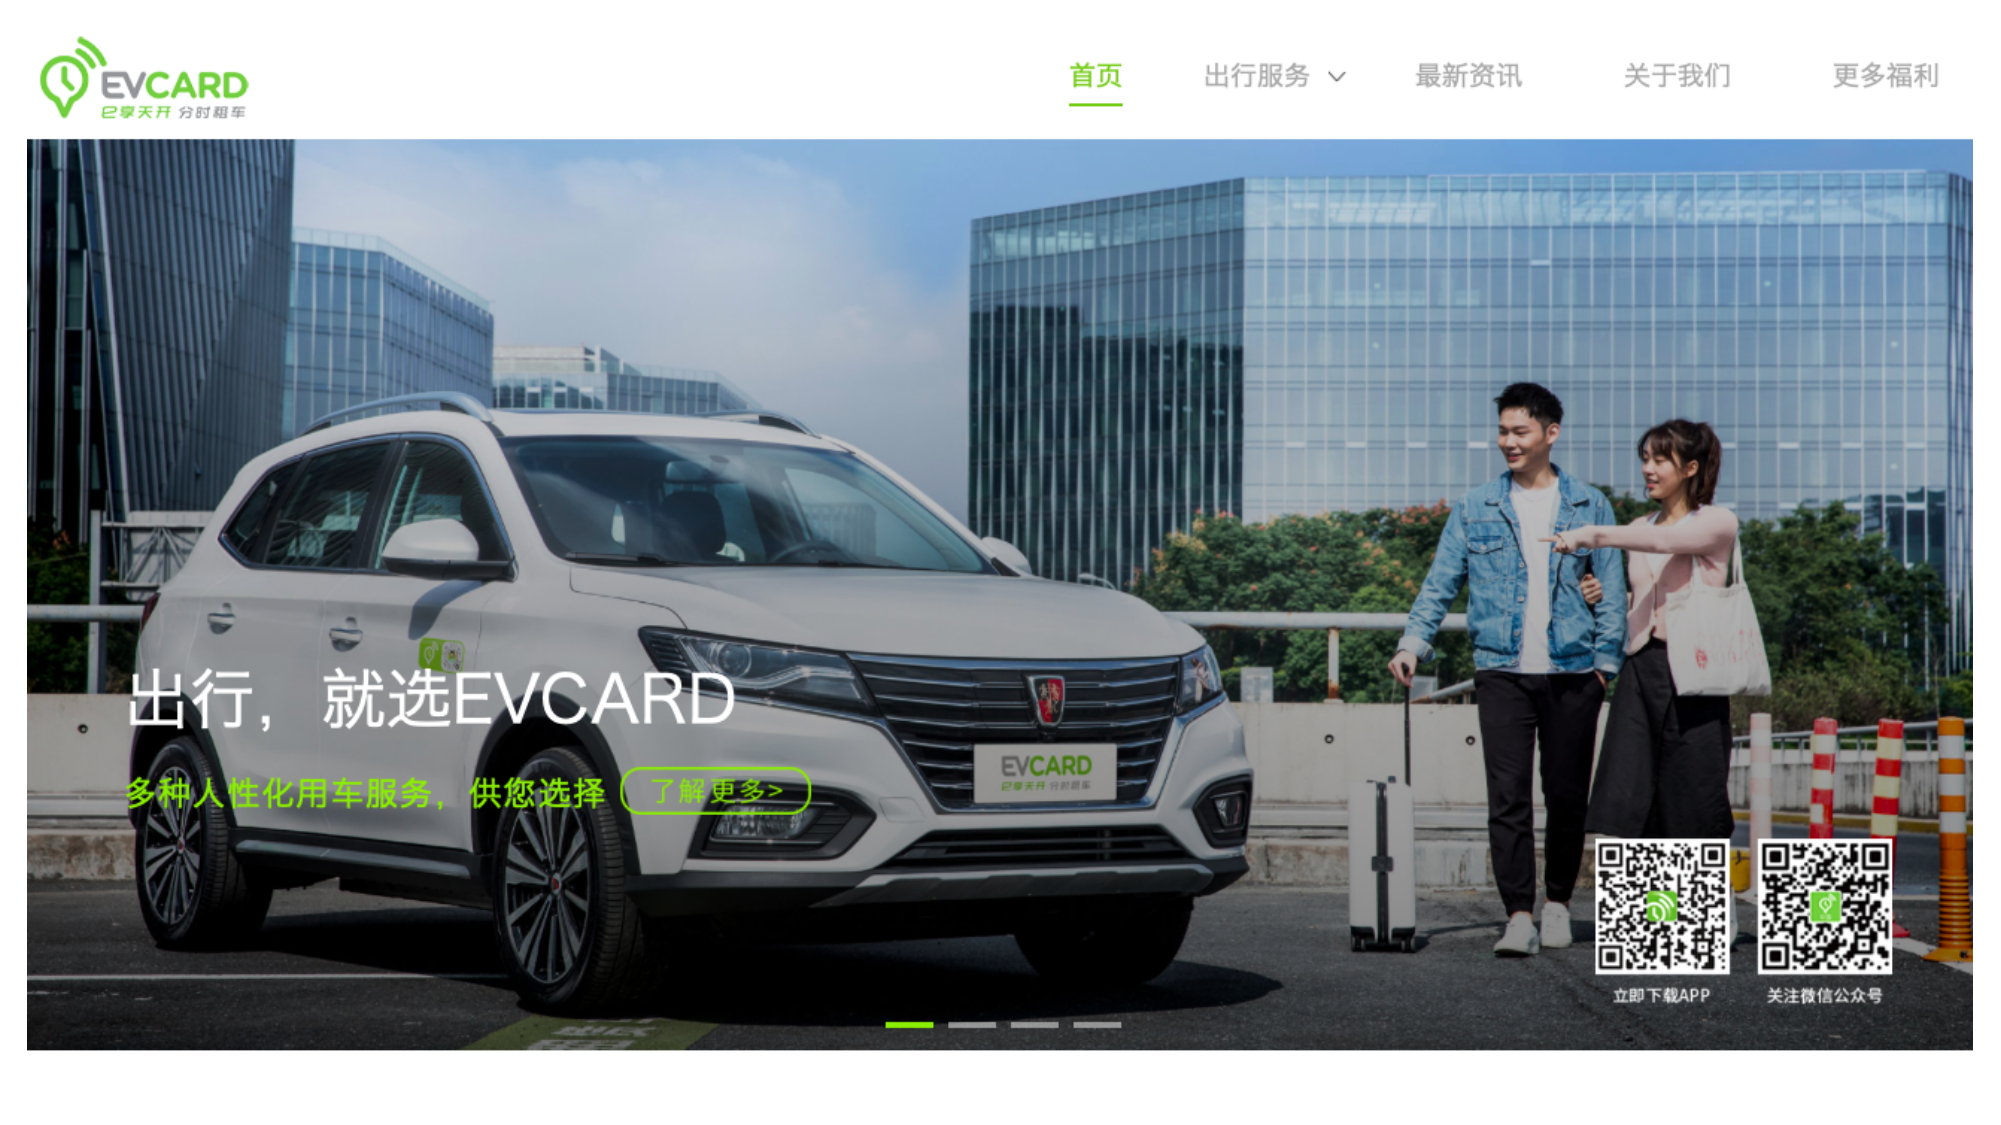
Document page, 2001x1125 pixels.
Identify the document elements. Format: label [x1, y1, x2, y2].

picture [27, 35, 1973, 1064]
